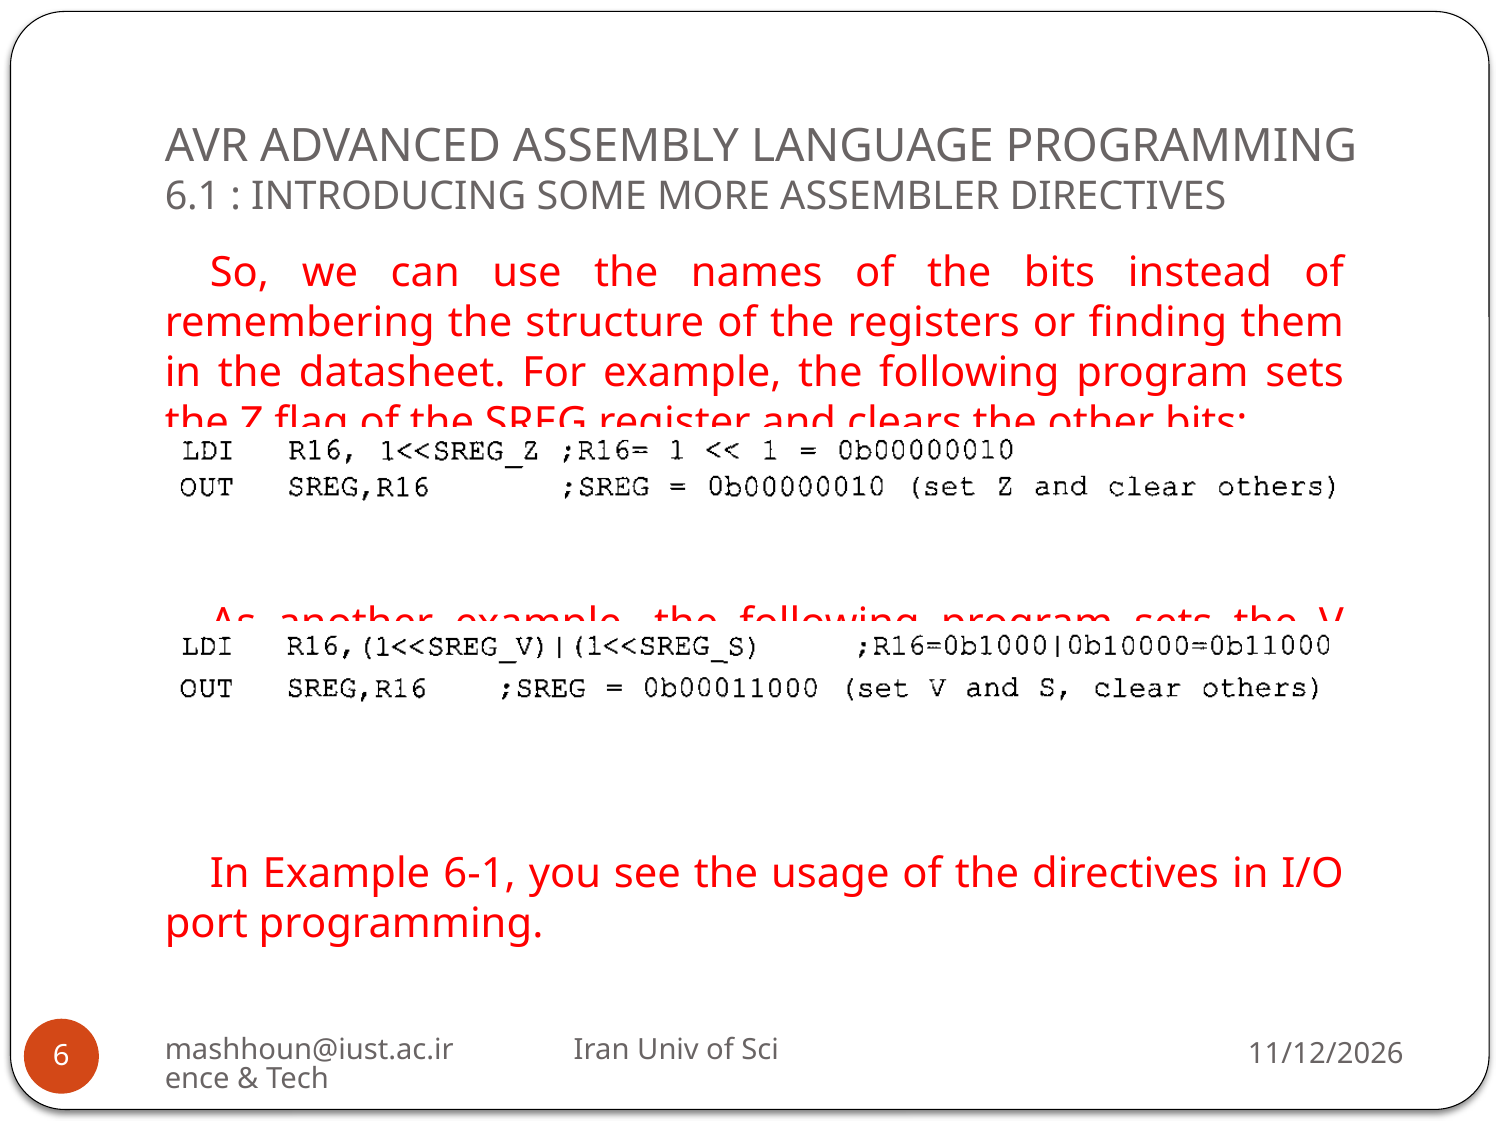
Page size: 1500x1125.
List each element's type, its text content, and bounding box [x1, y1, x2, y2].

title AVR ADVANCED ASSEMBLY LANGUAGE PROGRAMMING 6.1 : INTRODUCING SOME MORE ASSEMBLER DIRECTIVES [150, 45, 1425, 233]
footer mashhoun@iust.ac.ir Iran Univ of Science & Tech [150, 1012, 800, 1088]
list So, we can use the names of the bits instead of remembering the structure of the registers or finding them in the datasheet. For example, the following program sets the Z flag of the SREG register and clears the other bits: As another example, the following program sets the V and S flags of SREG: In Example 6-1, you see the usage of the directives in I/O port programming. [150, 237, 1360, 988]
picture [166, 427, 1348, 528]
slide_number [1012, 1015, 1419, 1094]
picture [166, 620, 1348, 711]
slide_number 6 [23, 1018, 99, 1094]
